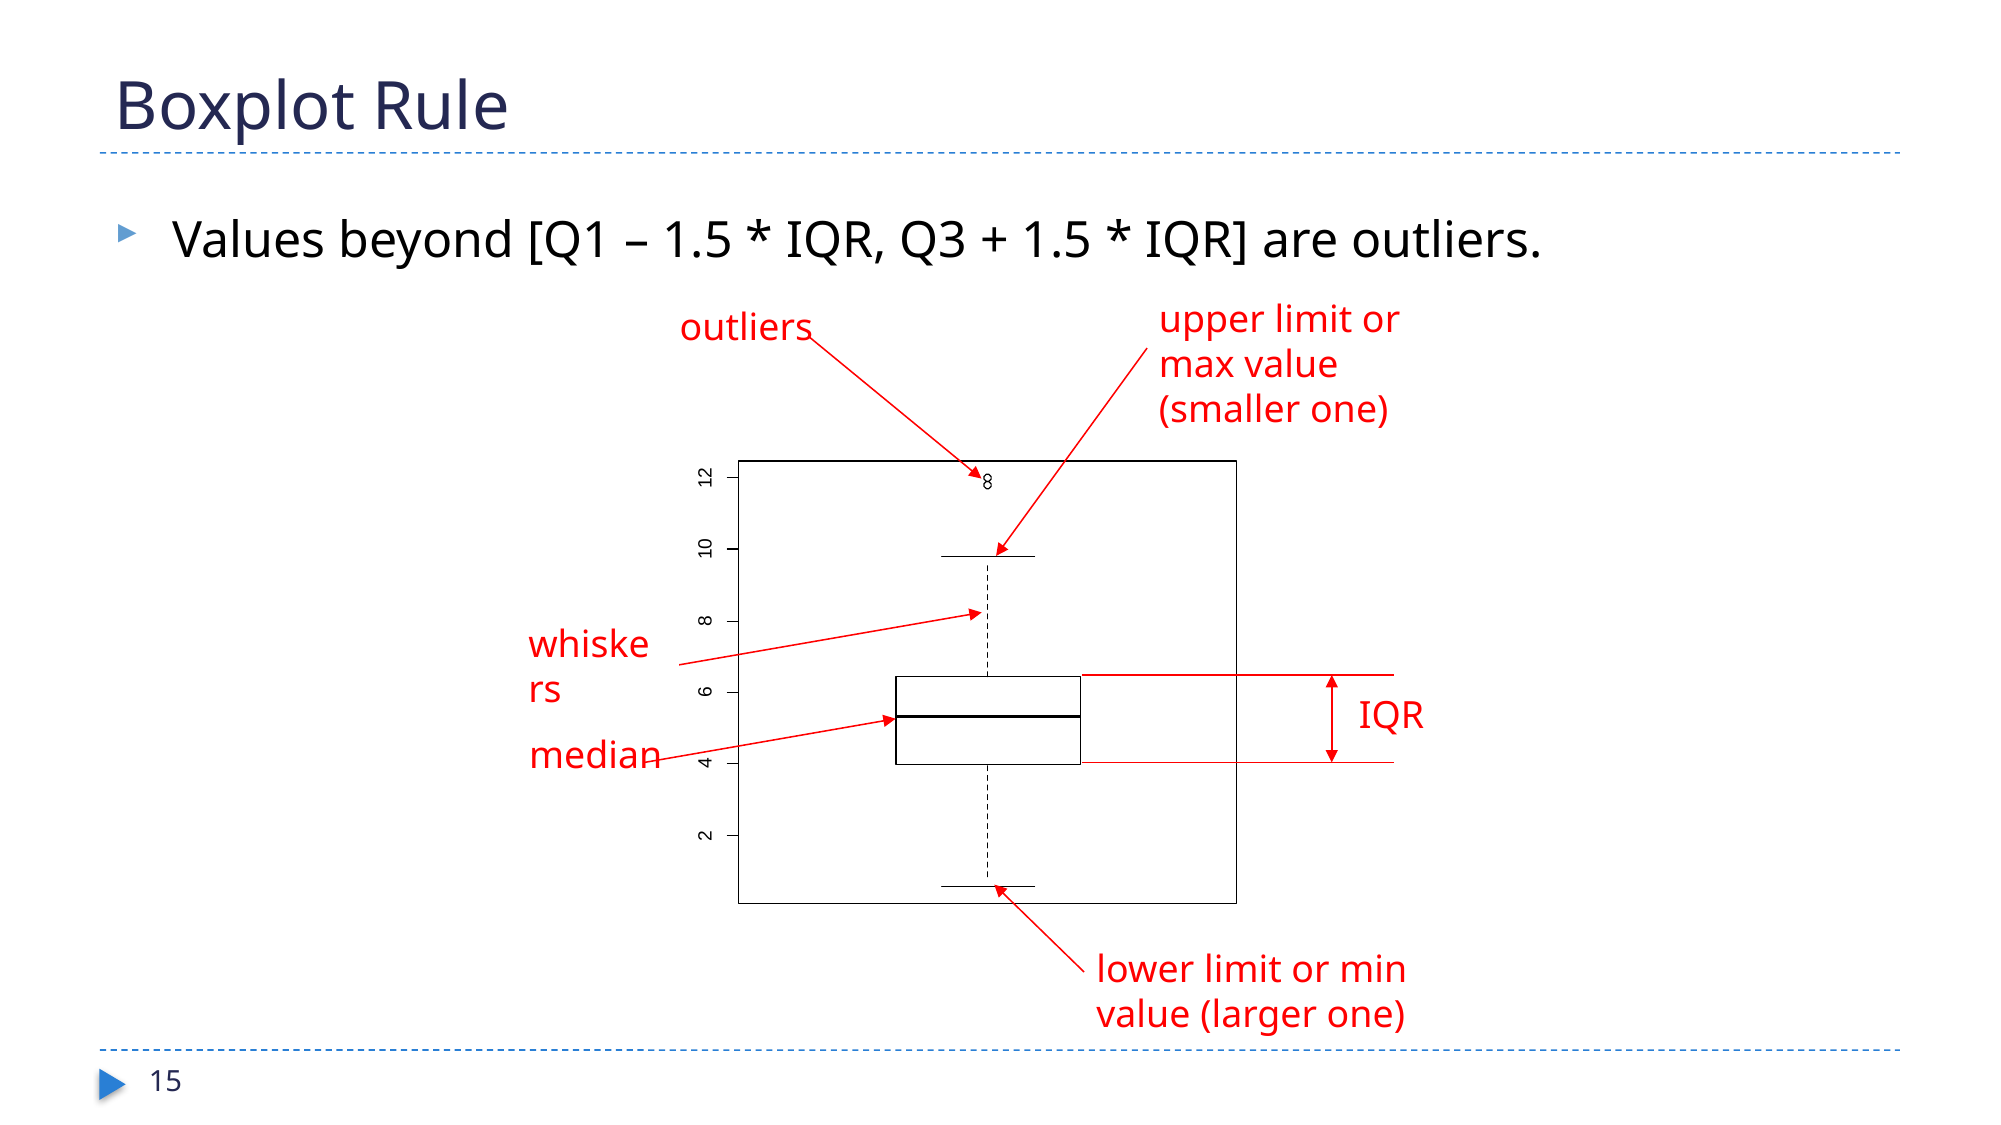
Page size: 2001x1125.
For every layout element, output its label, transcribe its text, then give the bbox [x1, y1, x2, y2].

slide_number 15 [133, 1055, 568, 1103]
title Boxplot Rule [99, 24, 1900, 151]
list Values beyond [Q1 – 1.5 * IQR, Q3 + 1.5 * IQR] are outliers. [99, 200, 1675, 388]
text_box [513, 287, 1487, 1044]
